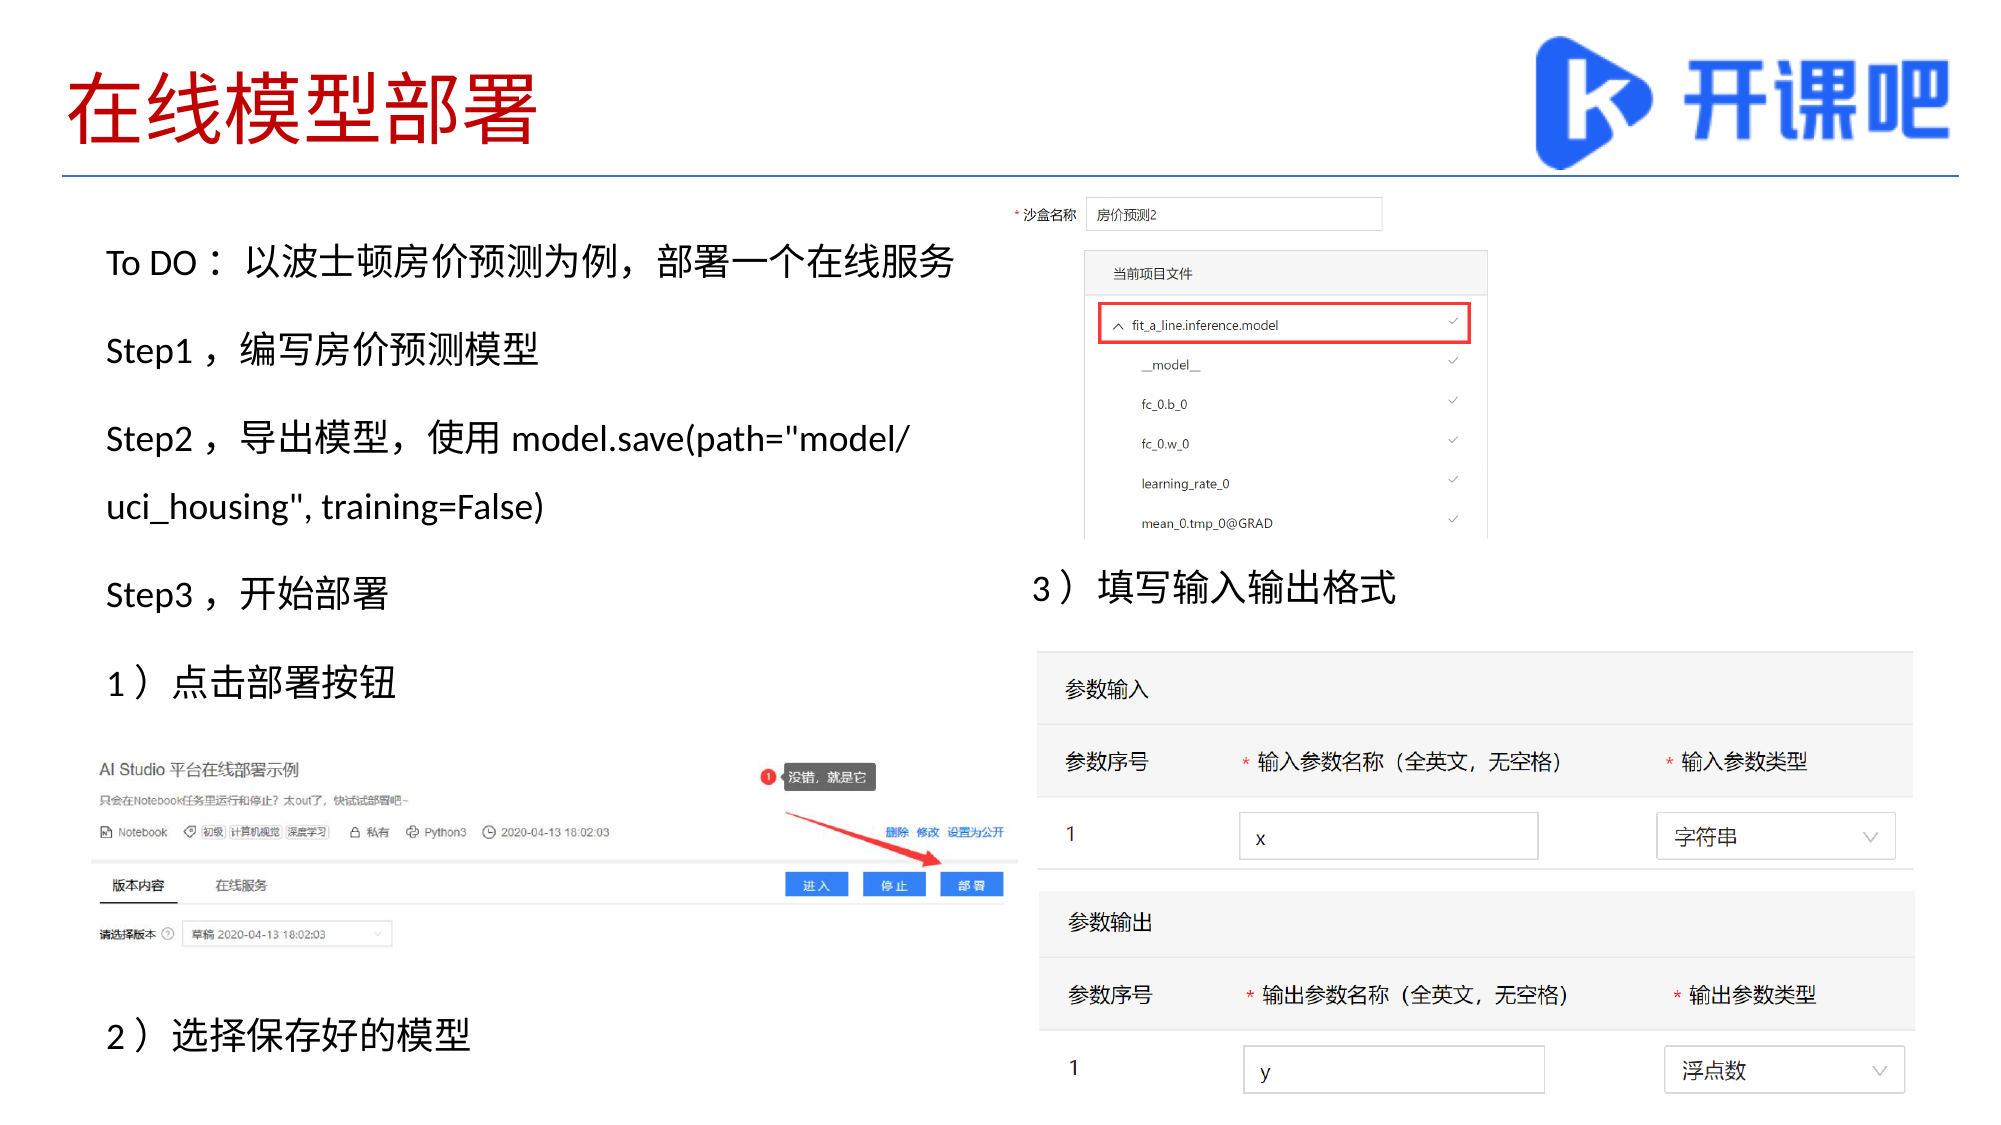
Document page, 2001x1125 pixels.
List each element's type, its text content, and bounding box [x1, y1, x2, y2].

title 在线模型部署 [57, 59, 1728, 167]
picture [1039, 891, 1915, 1101]
text_box 3）填写输入输出格式 [1024, 202, 1965, 923]
picture [1534, 36, 1952, 170]
picture [91, 743, 1018, 955]
picture [1037, 647, 1913, 877]
list To DO：以波士顿房价预测为例，部署一个在线服务 Step1，编写房价预测模型 Step2，导出模型，使用model.save(path="model/uci_housing", training=False) Step3，开始部署 1）点击部署按钮 2）选择保存好的模型 [98, 207, 1039, 928]
picture [1005, 188, 1496, 539]
